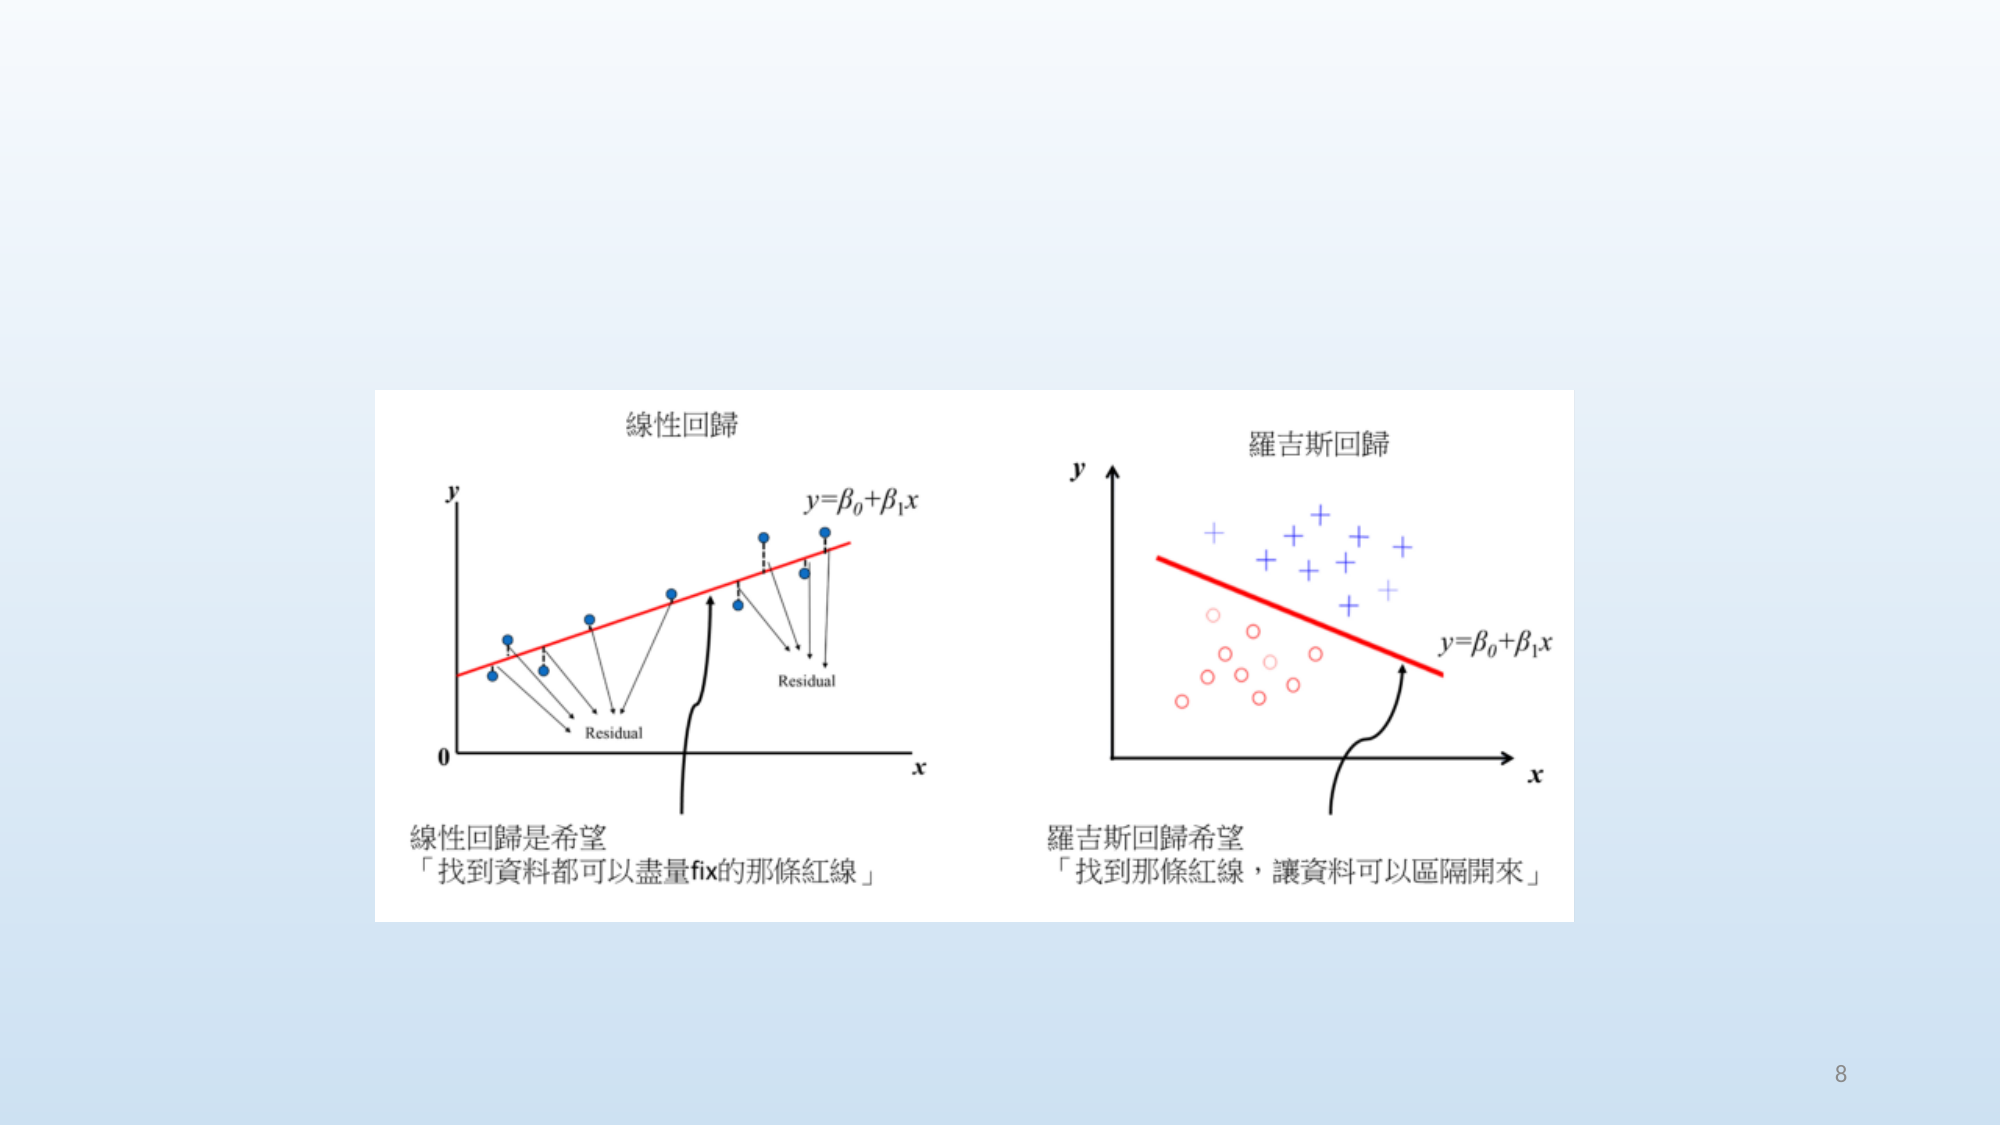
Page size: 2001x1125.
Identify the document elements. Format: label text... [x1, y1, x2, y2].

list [374, 390, 1575, 922]
slide_number 8 [1412, 1042, 1863, 1103]
